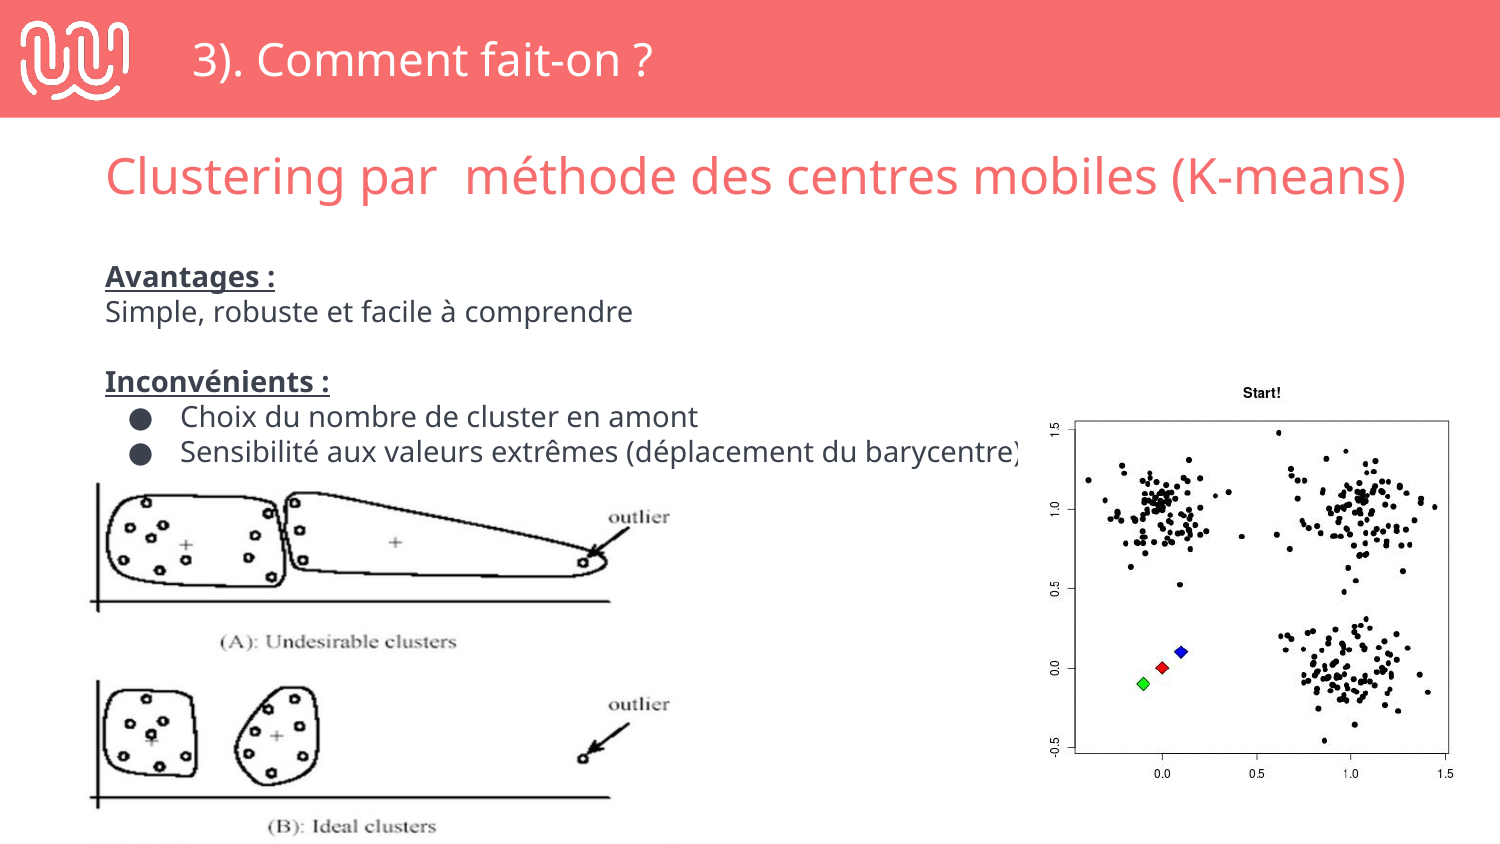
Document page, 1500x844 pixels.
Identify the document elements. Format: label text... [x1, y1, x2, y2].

title 3). Comment fait-on ? [192, 0, 1500, 118]
picture [1017, 364, 1477, 823]
title Clustering par méthode des centres mobiles (K-means) [104, 144, 1464, 232]
list Avantages : Simple, robuste et facile à comprendre Inconvénients : Choix du nombre de cluster en amont Sensibilité aux valeurs extrêmes (déplacement du barycentre) [104, 258, 1241, 638]
picture [46, 479, 718, 844]
picture [20, 20, 134, 101]
